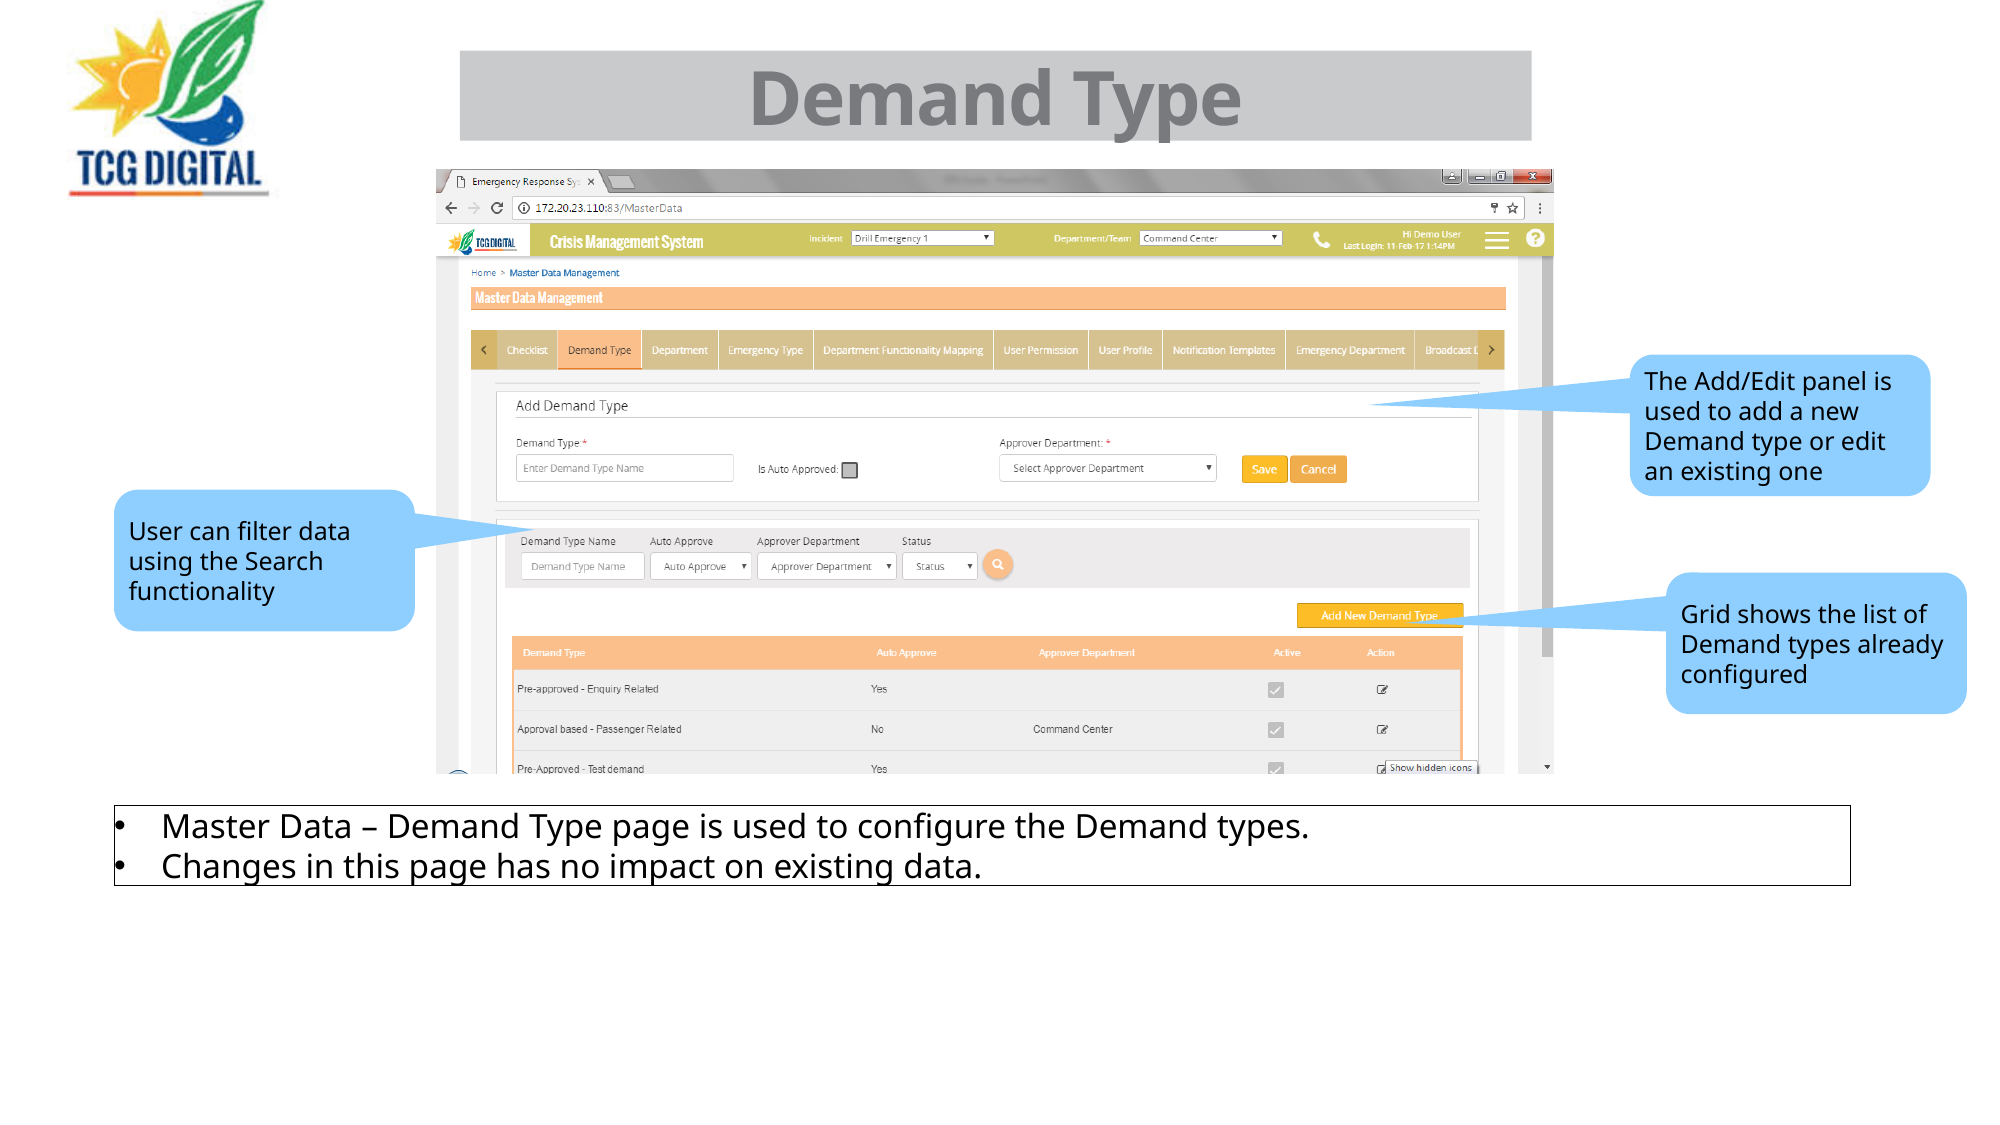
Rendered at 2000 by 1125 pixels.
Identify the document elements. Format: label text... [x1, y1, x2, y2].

text_box Master Data – Demand Type page is used to configure the Demand types. Changes in this page has no impact on existing data. [114, 805, 1851, 886]
text_box The Add/Edit panel is used to add a new Demand type or edit an existing one [1555, 353, 1932, 497]
picture [67, 0, 282, 200]
picture [436, 169, 1555, 774]
text_box Grid shows the list of Demand types already configured [1555, 571, 1968, 715]
text_box User can filter data using the Search functionality [113, 488, 436, 633]
text_box Demand Type [459, 50, 1532, 141]
